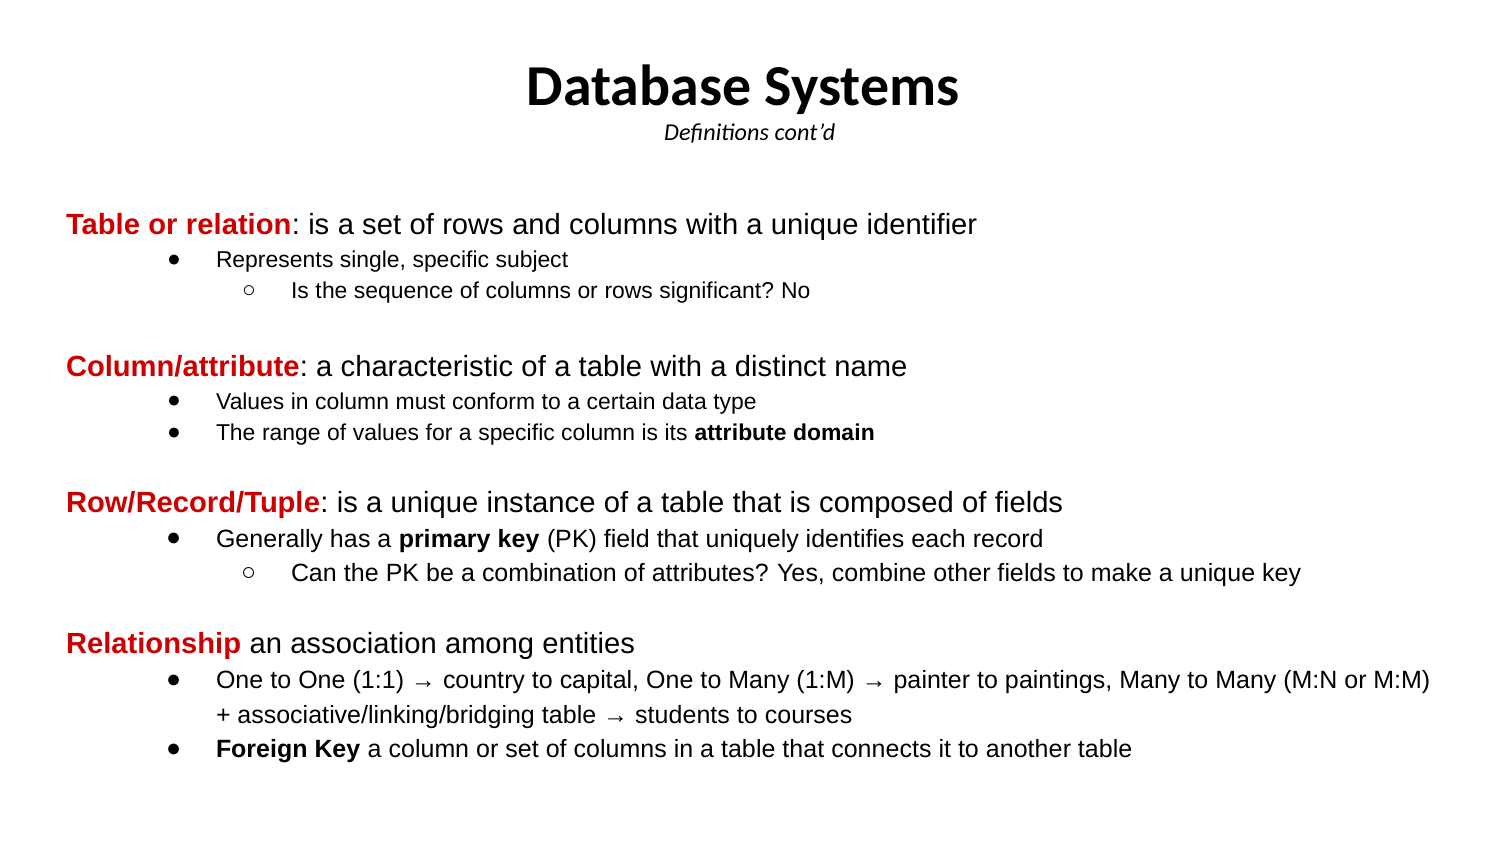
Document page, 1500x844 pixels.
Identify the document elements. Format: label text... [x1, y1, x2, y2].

title Database Systems Definitions cont’d [51, 30, 1449, 161]
subtitle Table or relation: is a set of rows and columns with a unique identifier Represents single, specific subject Is the sequence of columns or rows significant? No Column/attribute: a characteristic of a table with a distinct name Values in column must conform to a certain data type The range of values for a specific column is its attribute domain Row/Record/Tuple: is a unique instance of a table that is composed of fields Generally has a primary key (PK) field that uniquely identifies each record Can the PK be a combination of attributes? Yes, combine other fields to make a unique key Relationship an association among entities One to One (1:1) → country to capital, One to Many (1:M) → painter to paintings, Many to Many (M:N or M:M) + associative/linking/bridging table → students to courses Foreign Key a column or set of columns in a table that connects it to another table [51, 173, 1449, 803]
